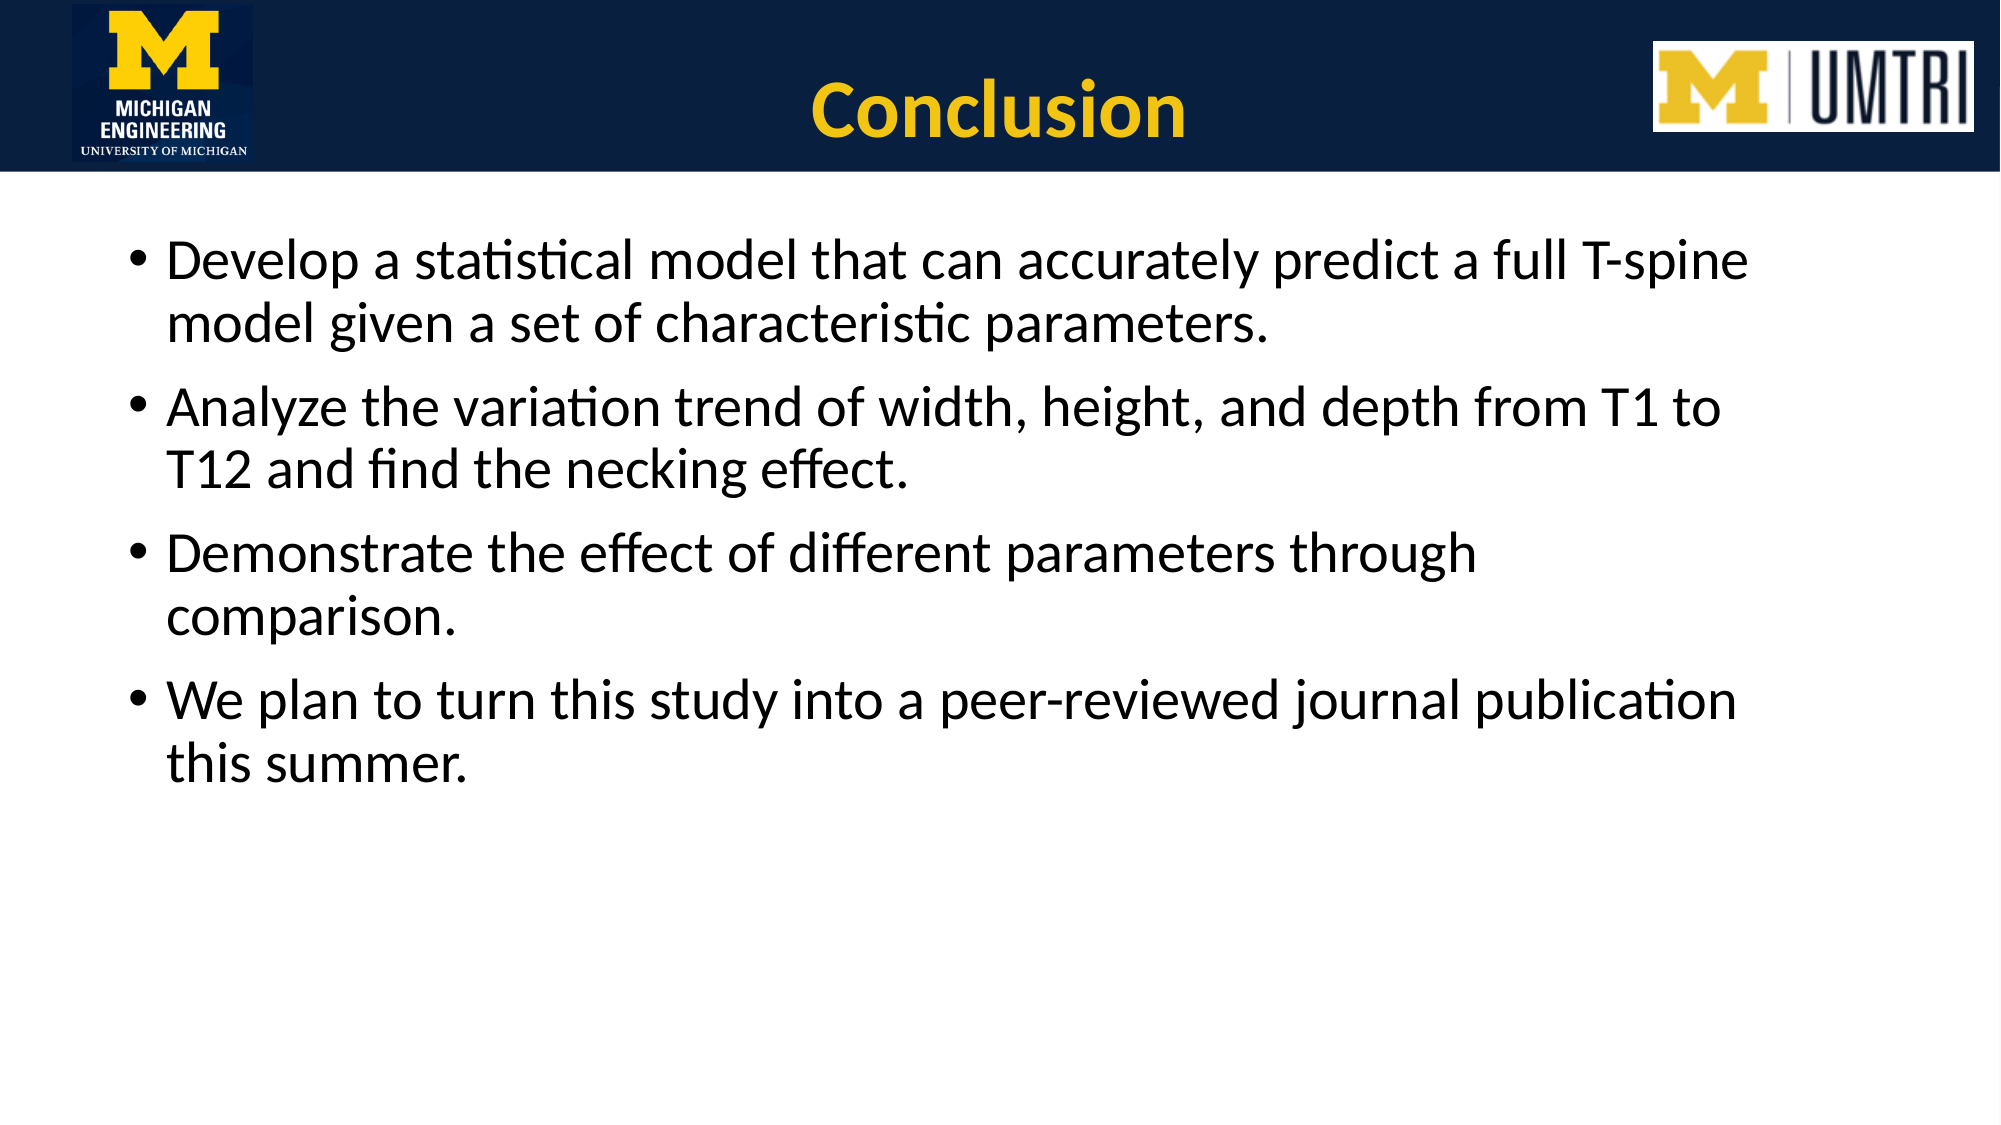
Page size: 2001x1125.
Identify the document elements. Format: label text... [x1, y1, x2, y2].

picture [1653, 41, 1975, 133]
picture [71, 3, 253, 162]
list Develop a statistical model that can accurately predict a full T-spine model given a set of characteristic parameters. Analyze the variation trend of width, height, and depth from T1 to T12 and find the necking effect. Demonstrate the effect of different parameters through comparison. We plan to turn this study into a peer-reviewed journal publication this summer. [115, 222, 1787, 1032]
title Conclusion [468, 69, 1532, 156]
